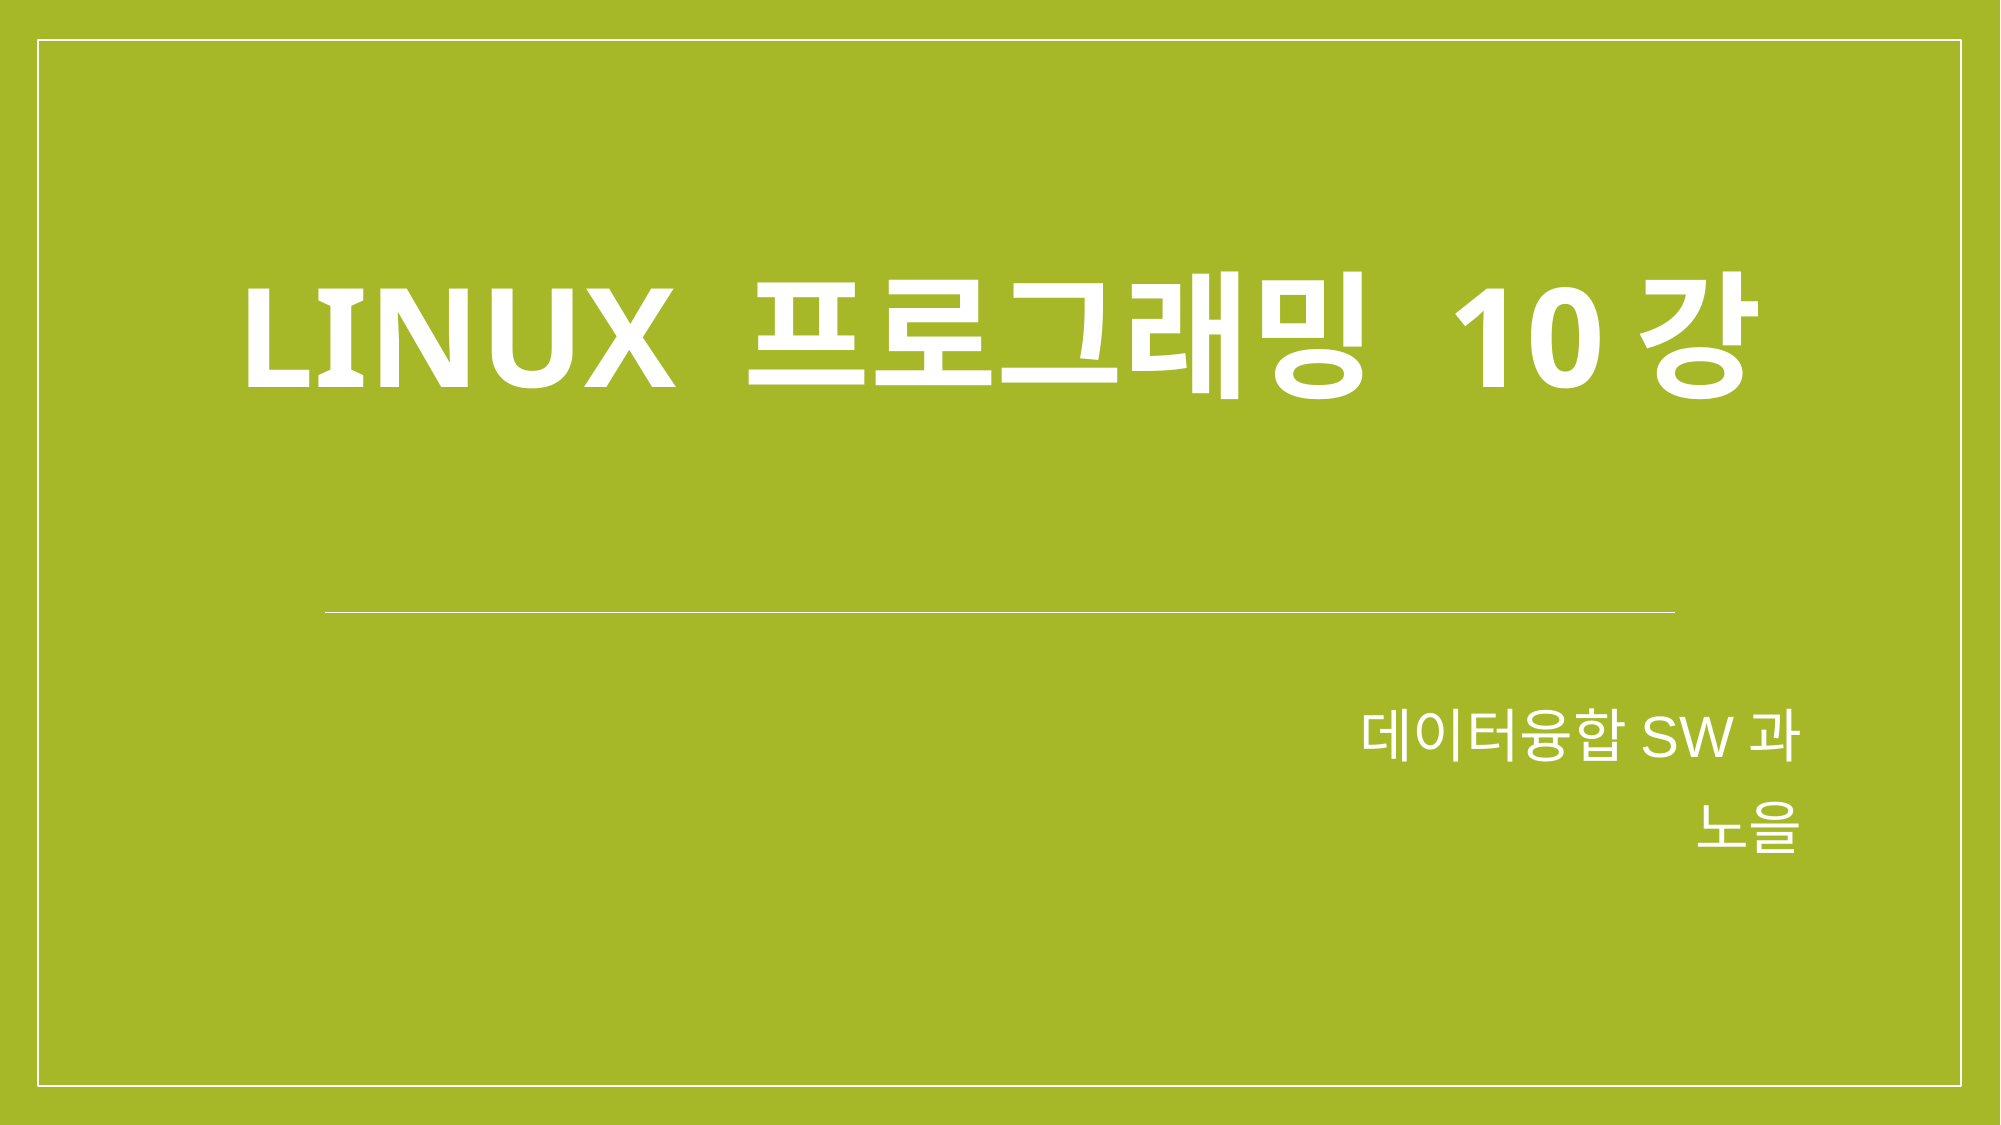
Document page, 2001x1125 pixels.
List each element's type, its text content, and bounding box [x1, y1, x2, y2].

subtitle 데이터융합SW과 노을 [280, 699, 1818, 928]
title linux 프로그래밍 10강 [182, 144, 1818, 424]
